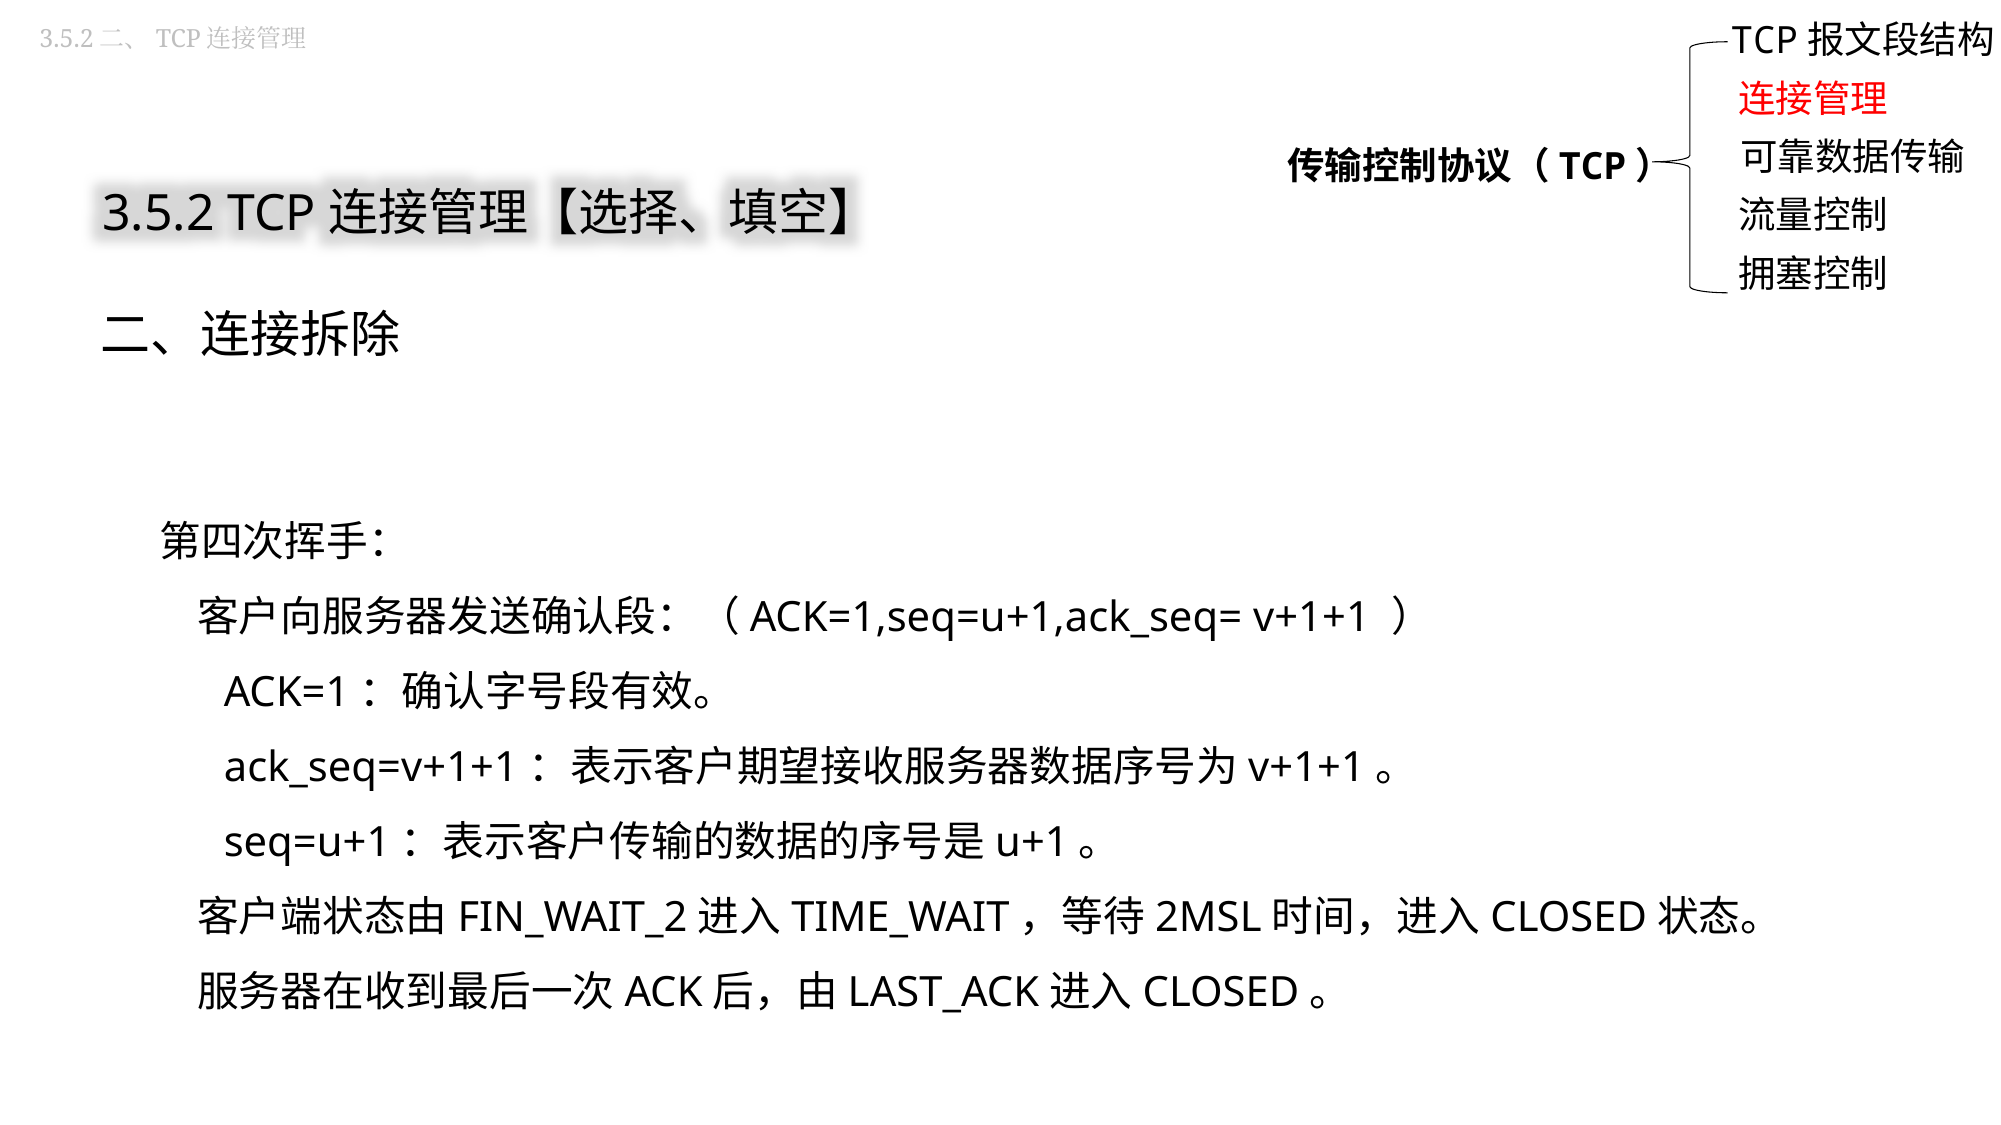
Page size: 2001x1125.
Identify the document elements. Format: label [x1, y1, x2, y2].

text_box [24, 14, 322, 60]
text_box [144, 482, 1965, 1023]
text_box [83, 116, 920, 274]
text_box [1274, 20, 2000, 306]
text_box [85, 294, 416, 370]
